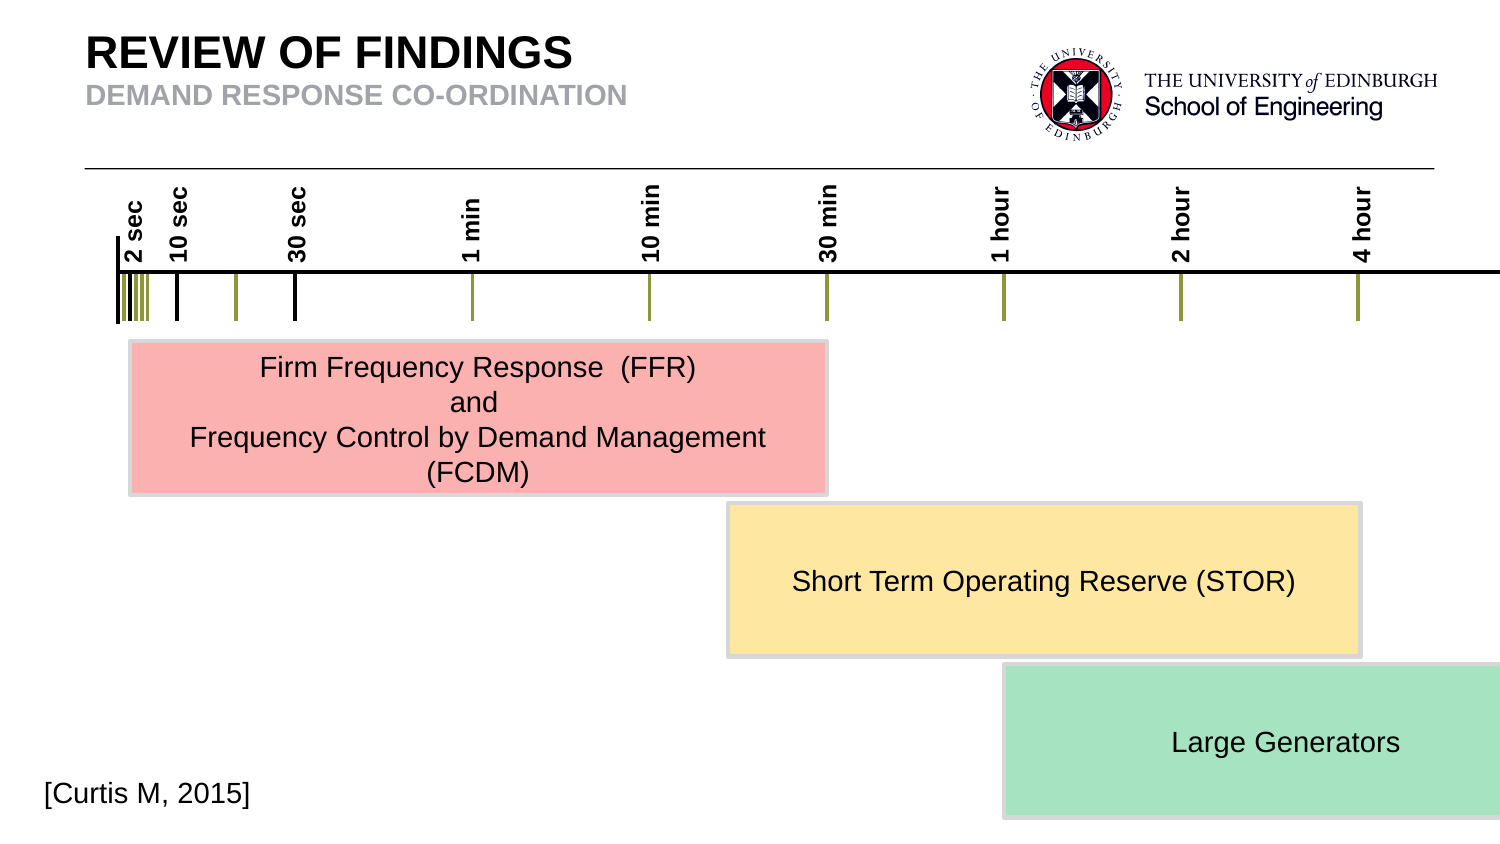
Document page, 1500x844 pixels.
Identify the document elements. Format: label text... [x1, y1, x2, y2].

text_box 30 min [804, 116, 849, 271]
title REVIEW OF FINDINGS DEMAND RESPONSE CO-ORDINATION [85, 26, 1013, 145]
picture [1030, 48, 1437, 141]
text_box 2 hour [1157, 116, 1202, 271]
text_box 1 min [447, 116, 492, 271]
text_box 10 sec [154, 116, 200, 271]
text_box 30 sec [272, 116, 318, 271]
text_box 4 hour [1337, 116, 1383, 271]
text_box Firm Frequency Response (FFR) and Frequency Control by Demand Management (FCDM) [128, 339, 829, 497]
text_box 10 min [626, 116, 672, 271]
text_box [Curtis M, 2015] [29, 767, 266, 817]
text_box Large Generators [1002, 662, 1500, 820]
text_box 2 sec [109, 179, 154, 279]
text_box 1 hour [976, 116, 1021, 271]
text_box Short Term Operating Reserve (STOR) [726, 501, 1363, 659]
